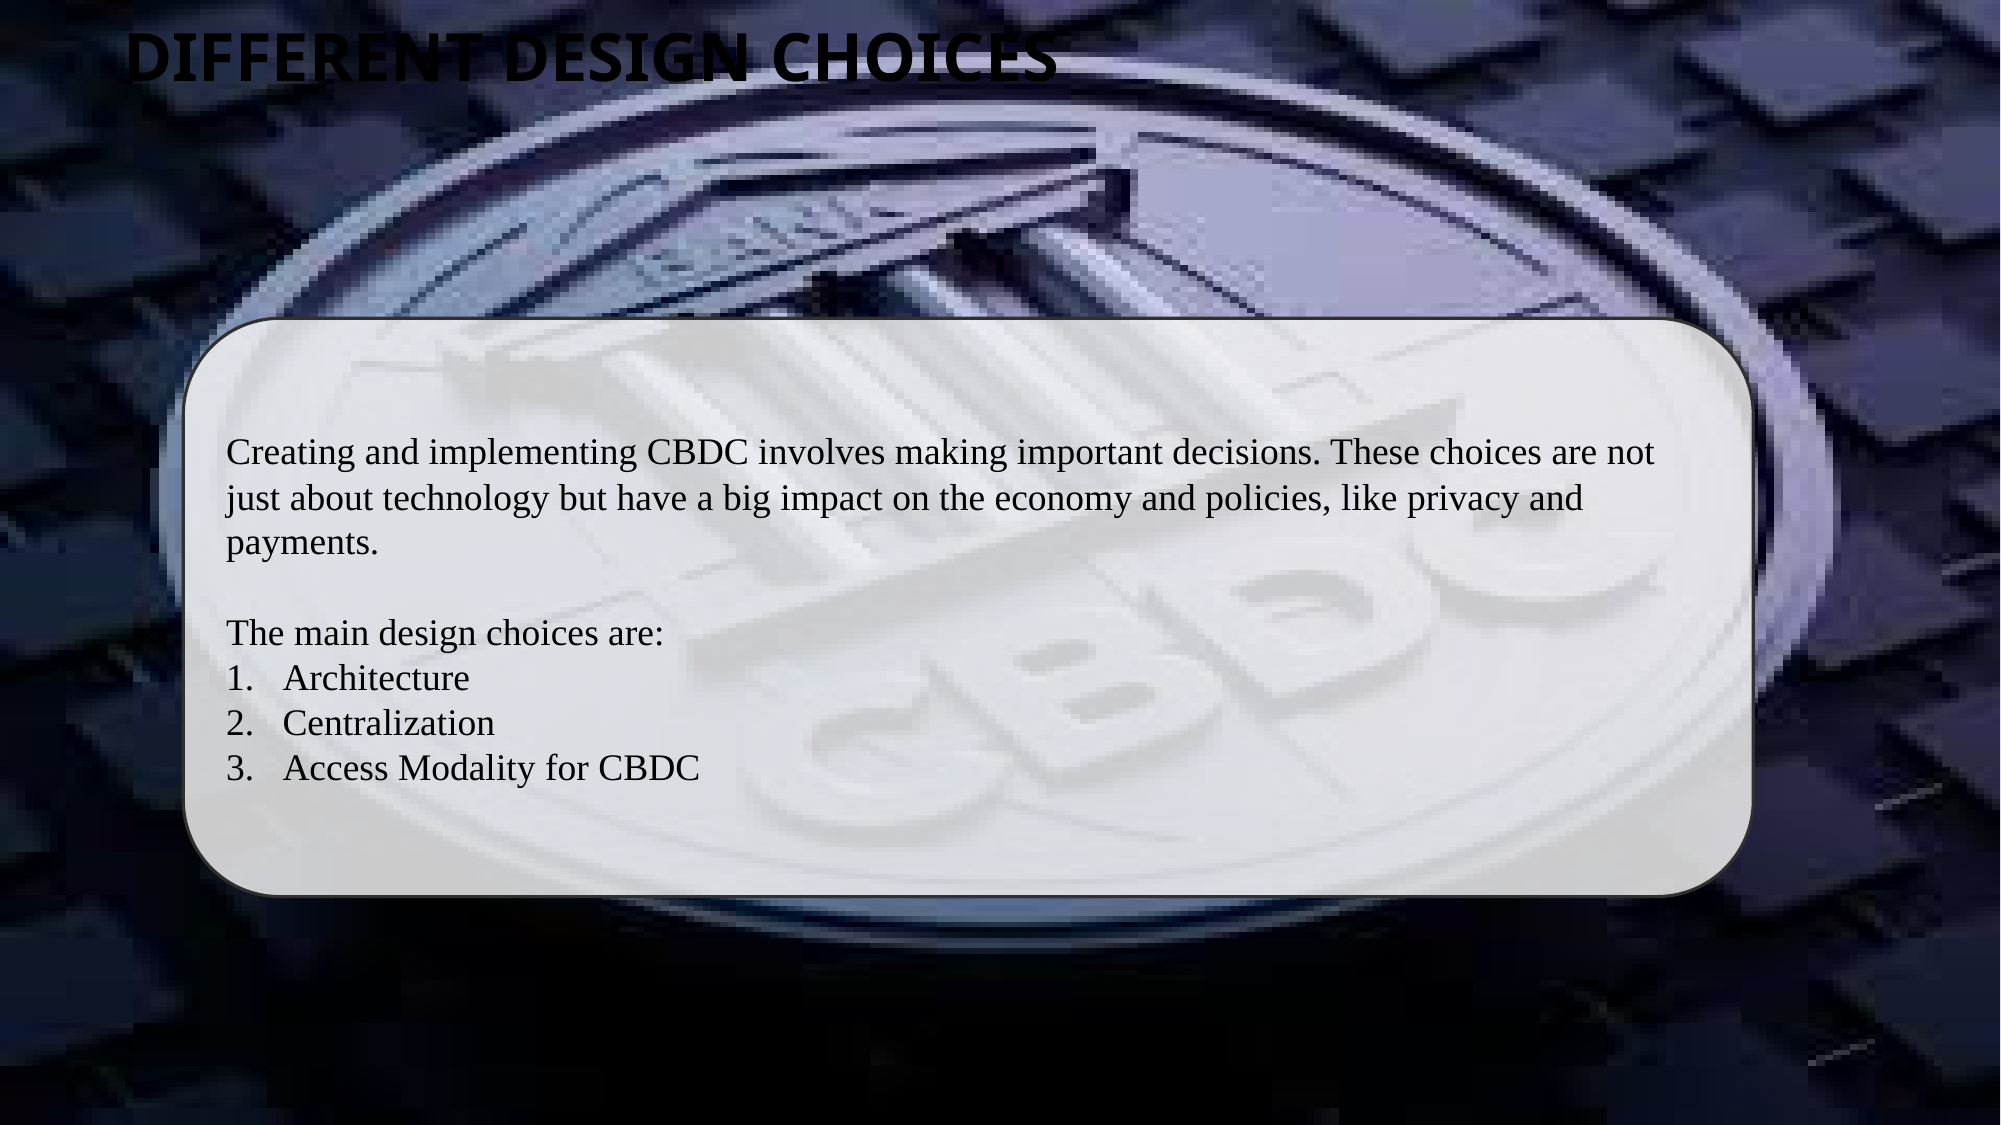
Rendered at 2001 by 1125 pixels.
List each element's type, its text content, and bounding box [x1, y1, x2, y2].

text_box Creating and implementing CBDC involves making important decisions. These choices are not just about technology but have a big impact on the economy and policies, like privacy and payments. The main design choices are: Architecture Centralization Access Modality for CBDC [181, 316, 1755, 899]
title Different design choices [108, 0, 1734, 110]
